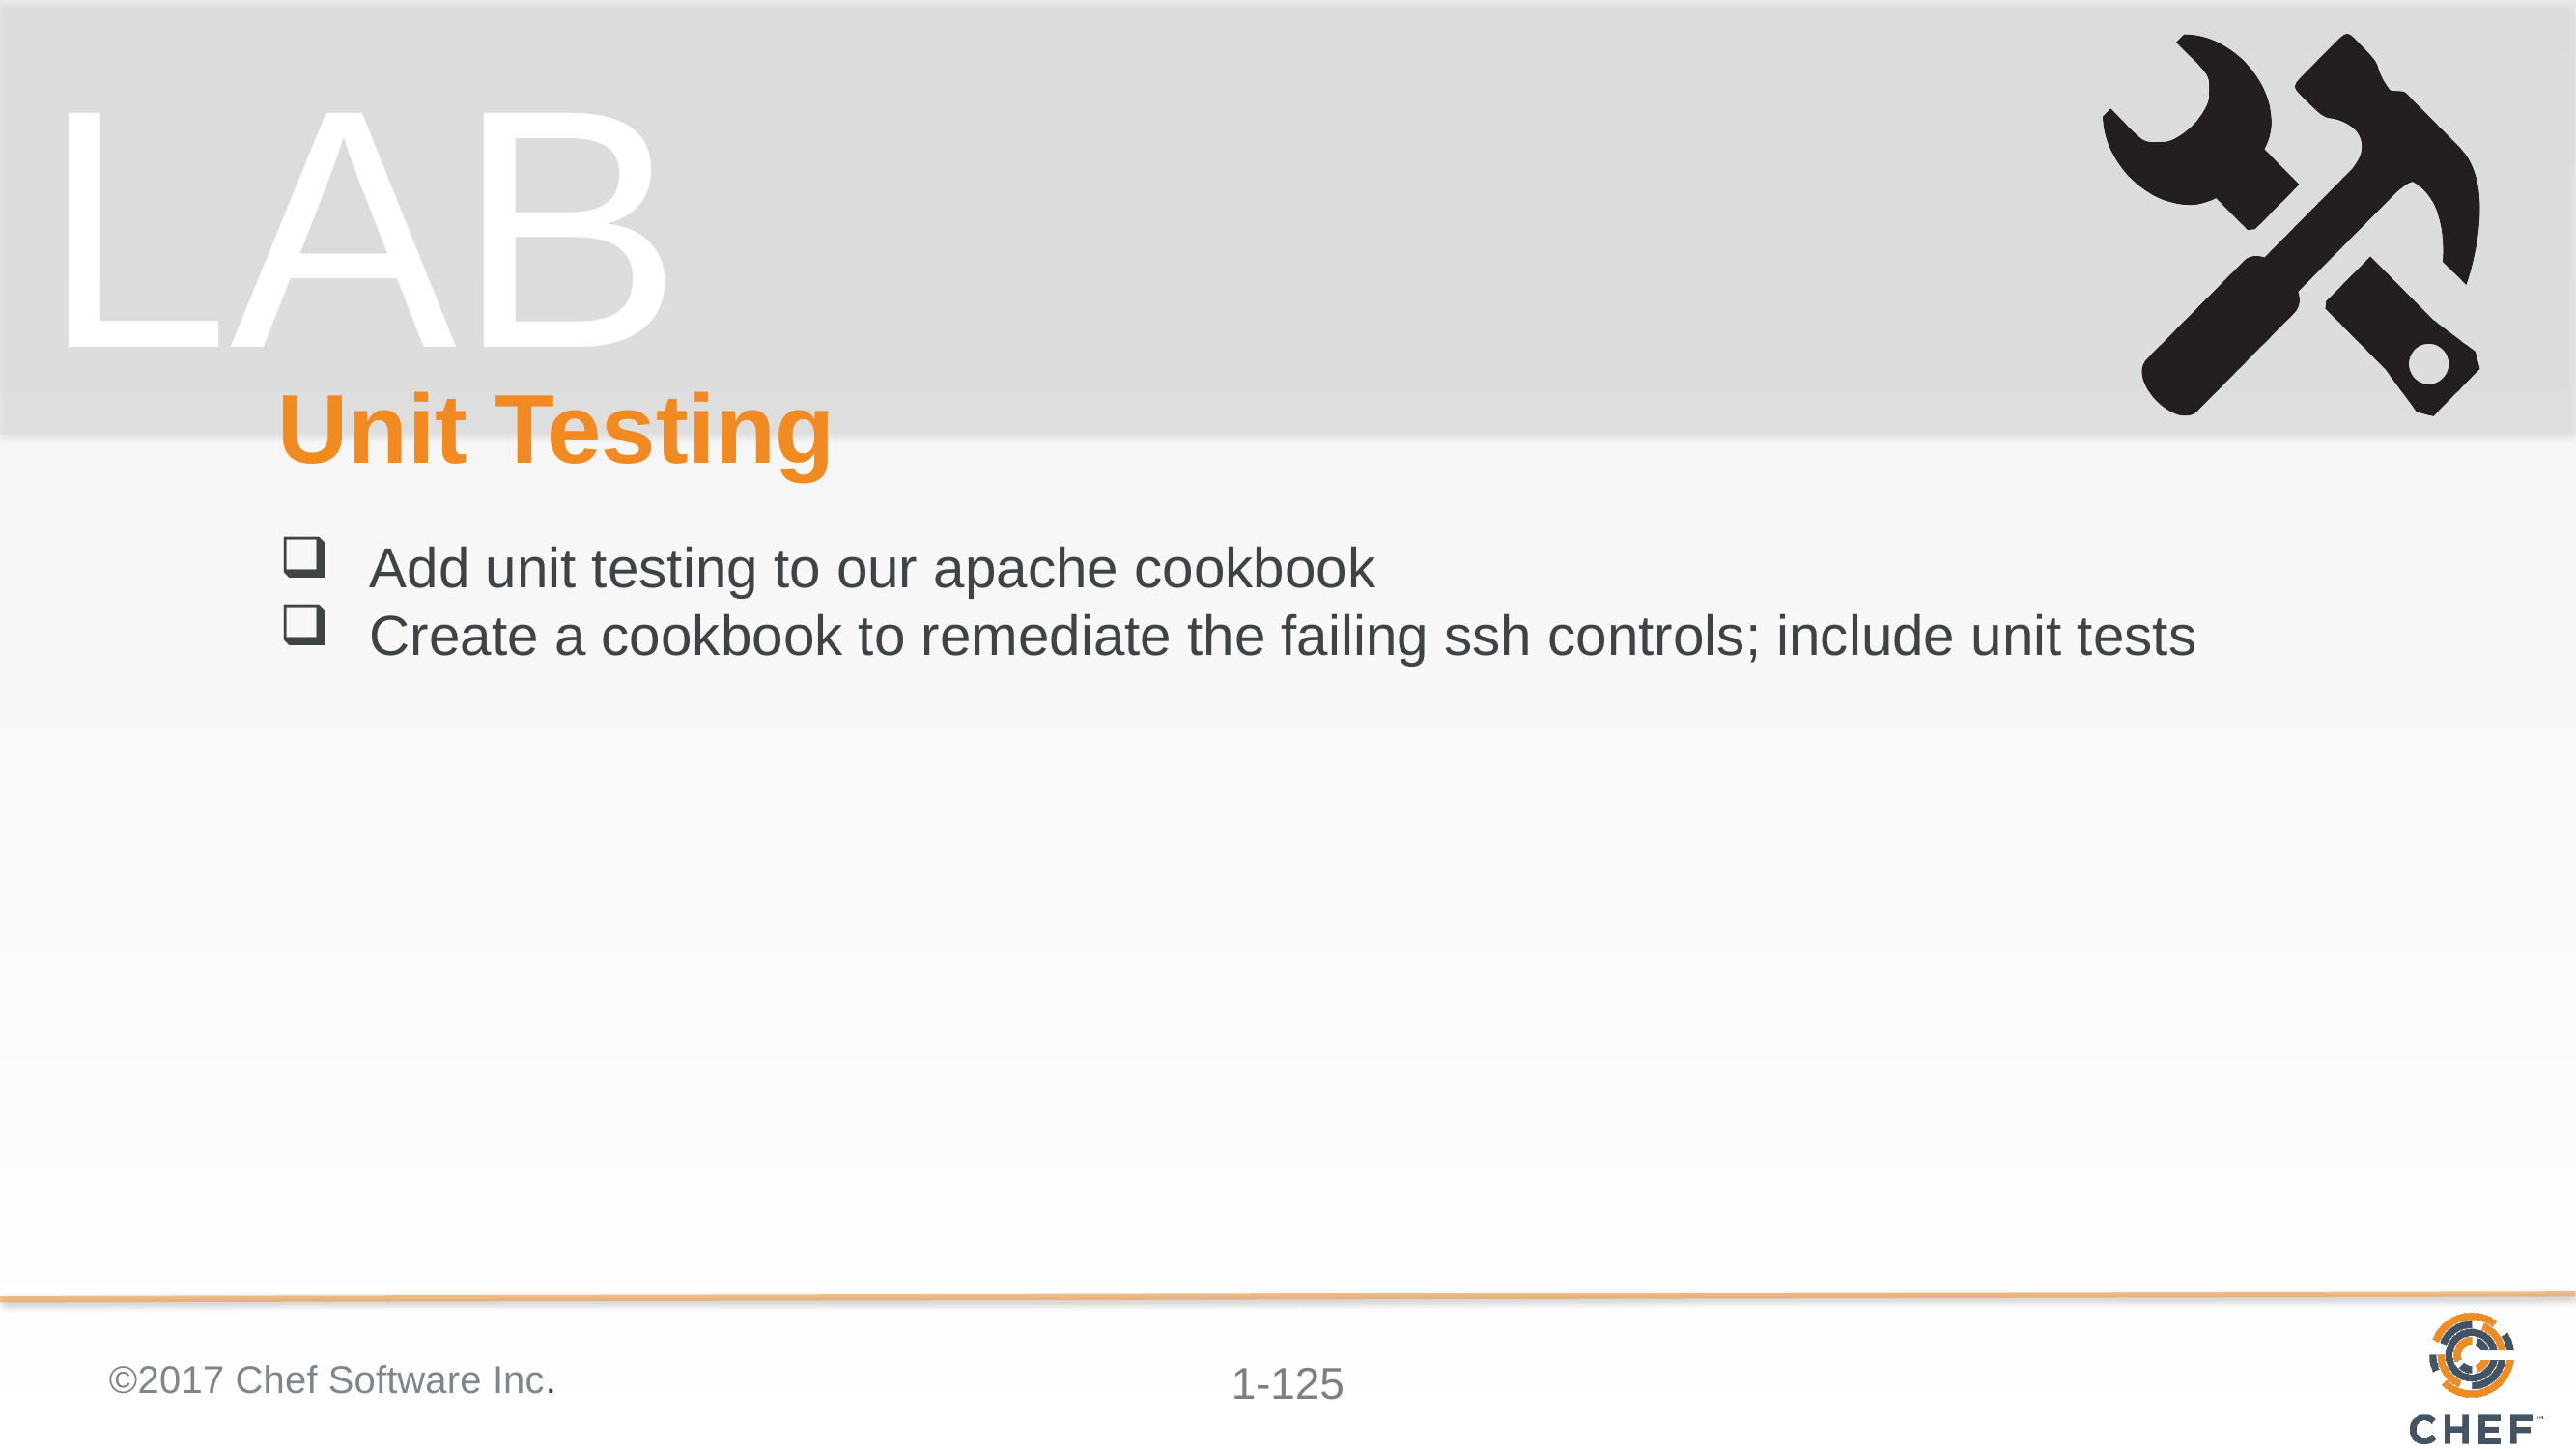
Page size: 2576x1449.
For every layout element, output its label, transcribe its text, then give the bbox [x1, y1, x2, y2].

picture [2399, 1297, 2551, 1449]
picture [2103, 34, 2485, 416]
subtitle Add unit testing to our apache cookbook Create a cookbook to remediate the failing ssh controls; include unit tests [265, 516, 2217, 1047]
title Unit Testing [263, 363, 2218, 499]
